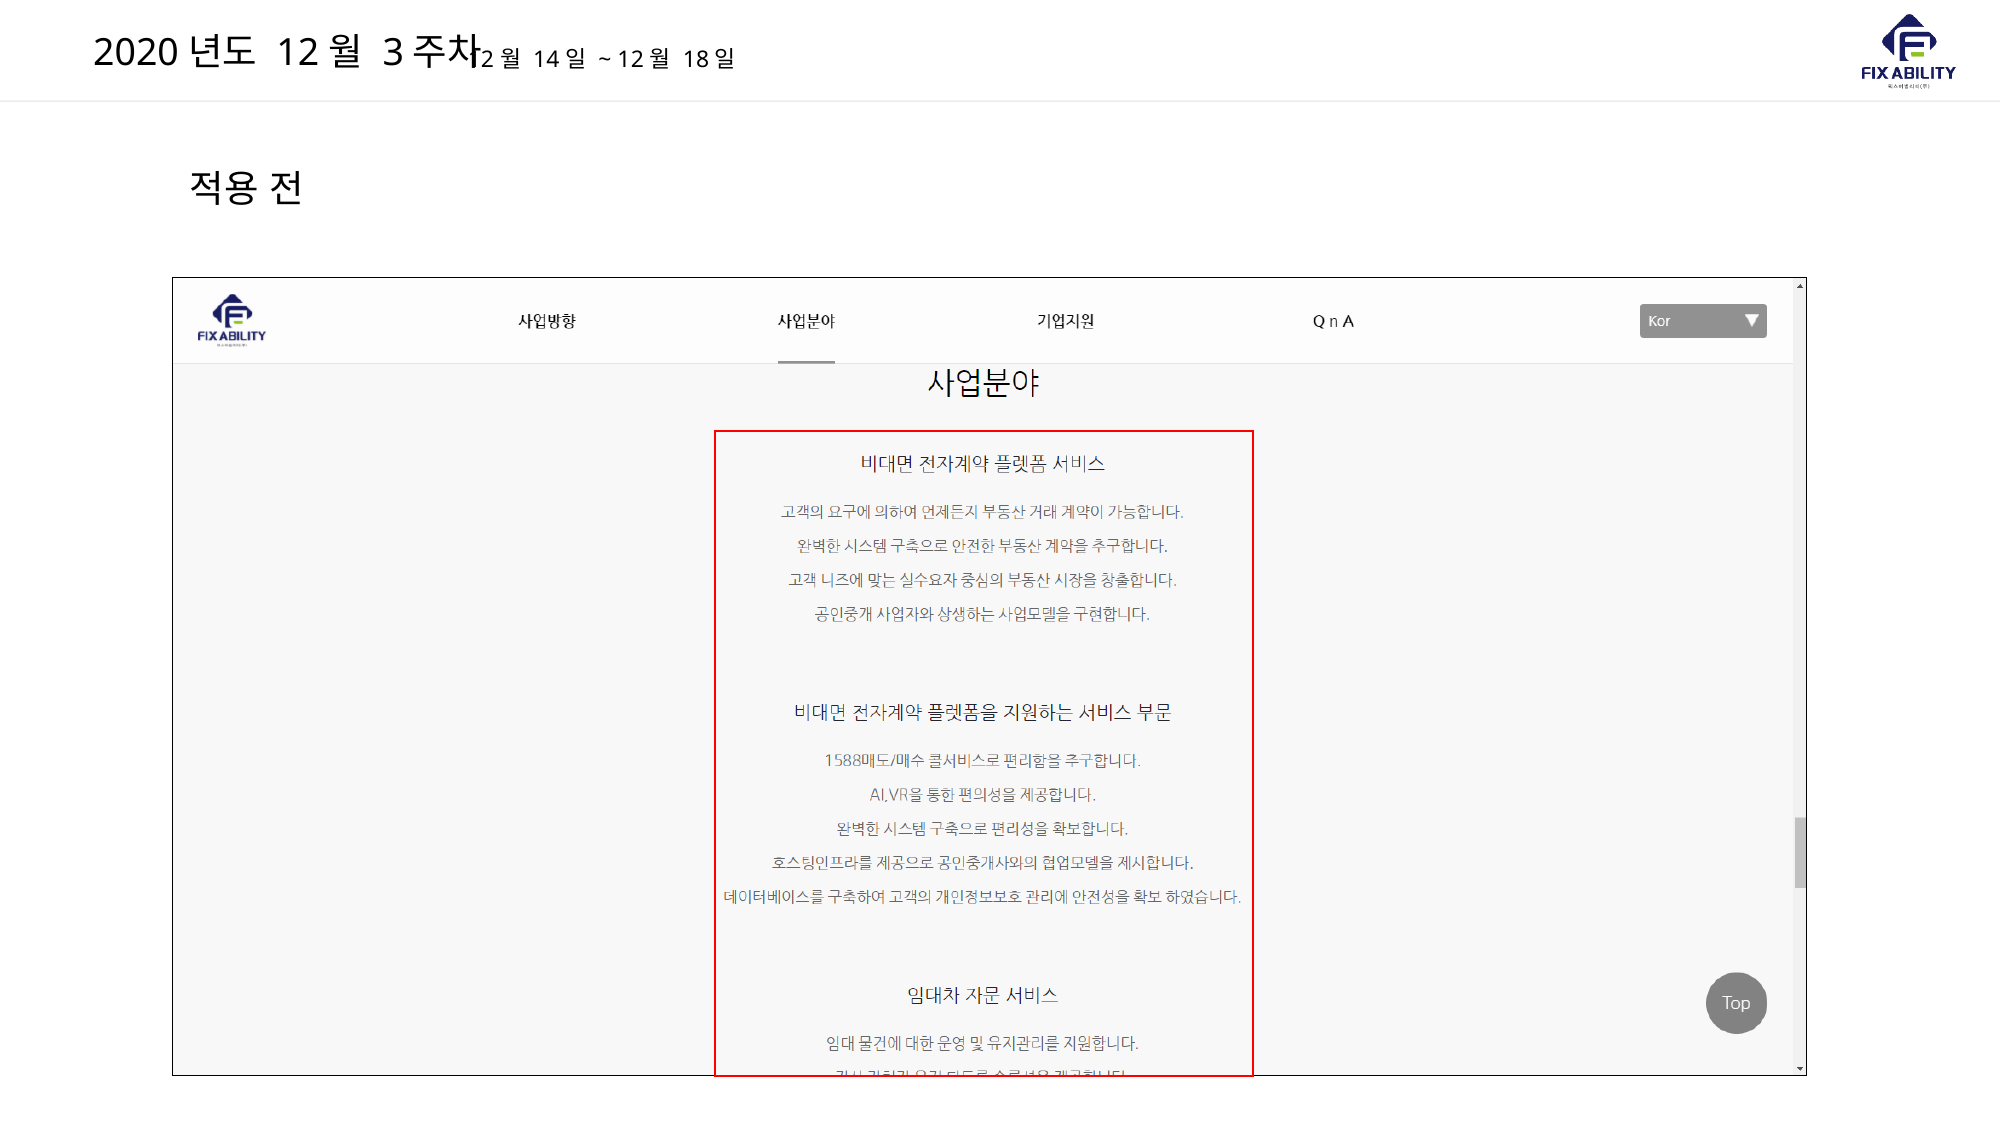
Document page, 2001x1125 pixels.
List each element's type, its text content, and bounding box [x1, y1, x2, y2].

text_box 12월 14일 ~ 12월 18일 [453, 37, 751, 80]
text_box 적용 전 [175, 158, 319, 218]
text_box 2020년도 12월 3주차 [78, 20, 508, 80]
picture [1816, 0, 2000, 103]
picture [172, 277, 1807, 1076]
